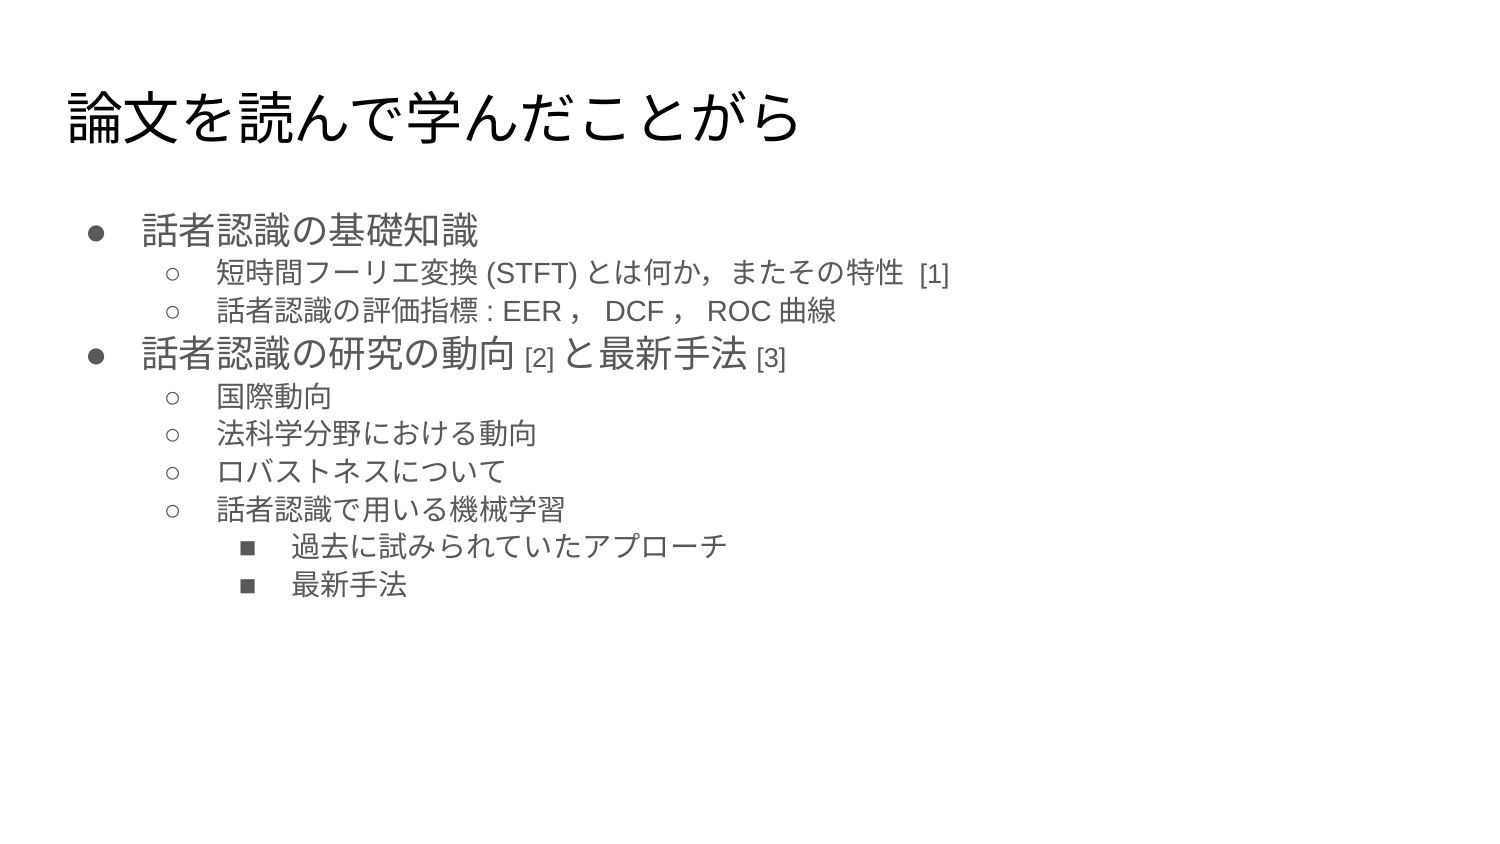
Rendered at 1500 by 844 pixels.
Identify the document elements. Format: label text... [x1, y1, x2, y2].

title 論文を読んで学んだことがら [51, 72, 1449, 167]
list 話者認識の基礎知識 短時間フーリエ変換(STFT)とは何か，またその特性 [1] 話者認識の評価指標: EER，DCF，ROC曲線 話者認識の研究の動向[2]と最新手法[3] 国際動向 法科学分野における動向 ロバストネスについて 話者認識で用いる機械学習 過去に試みられていたアプローチ 最新手法 [51, 189, 1449, 750]
